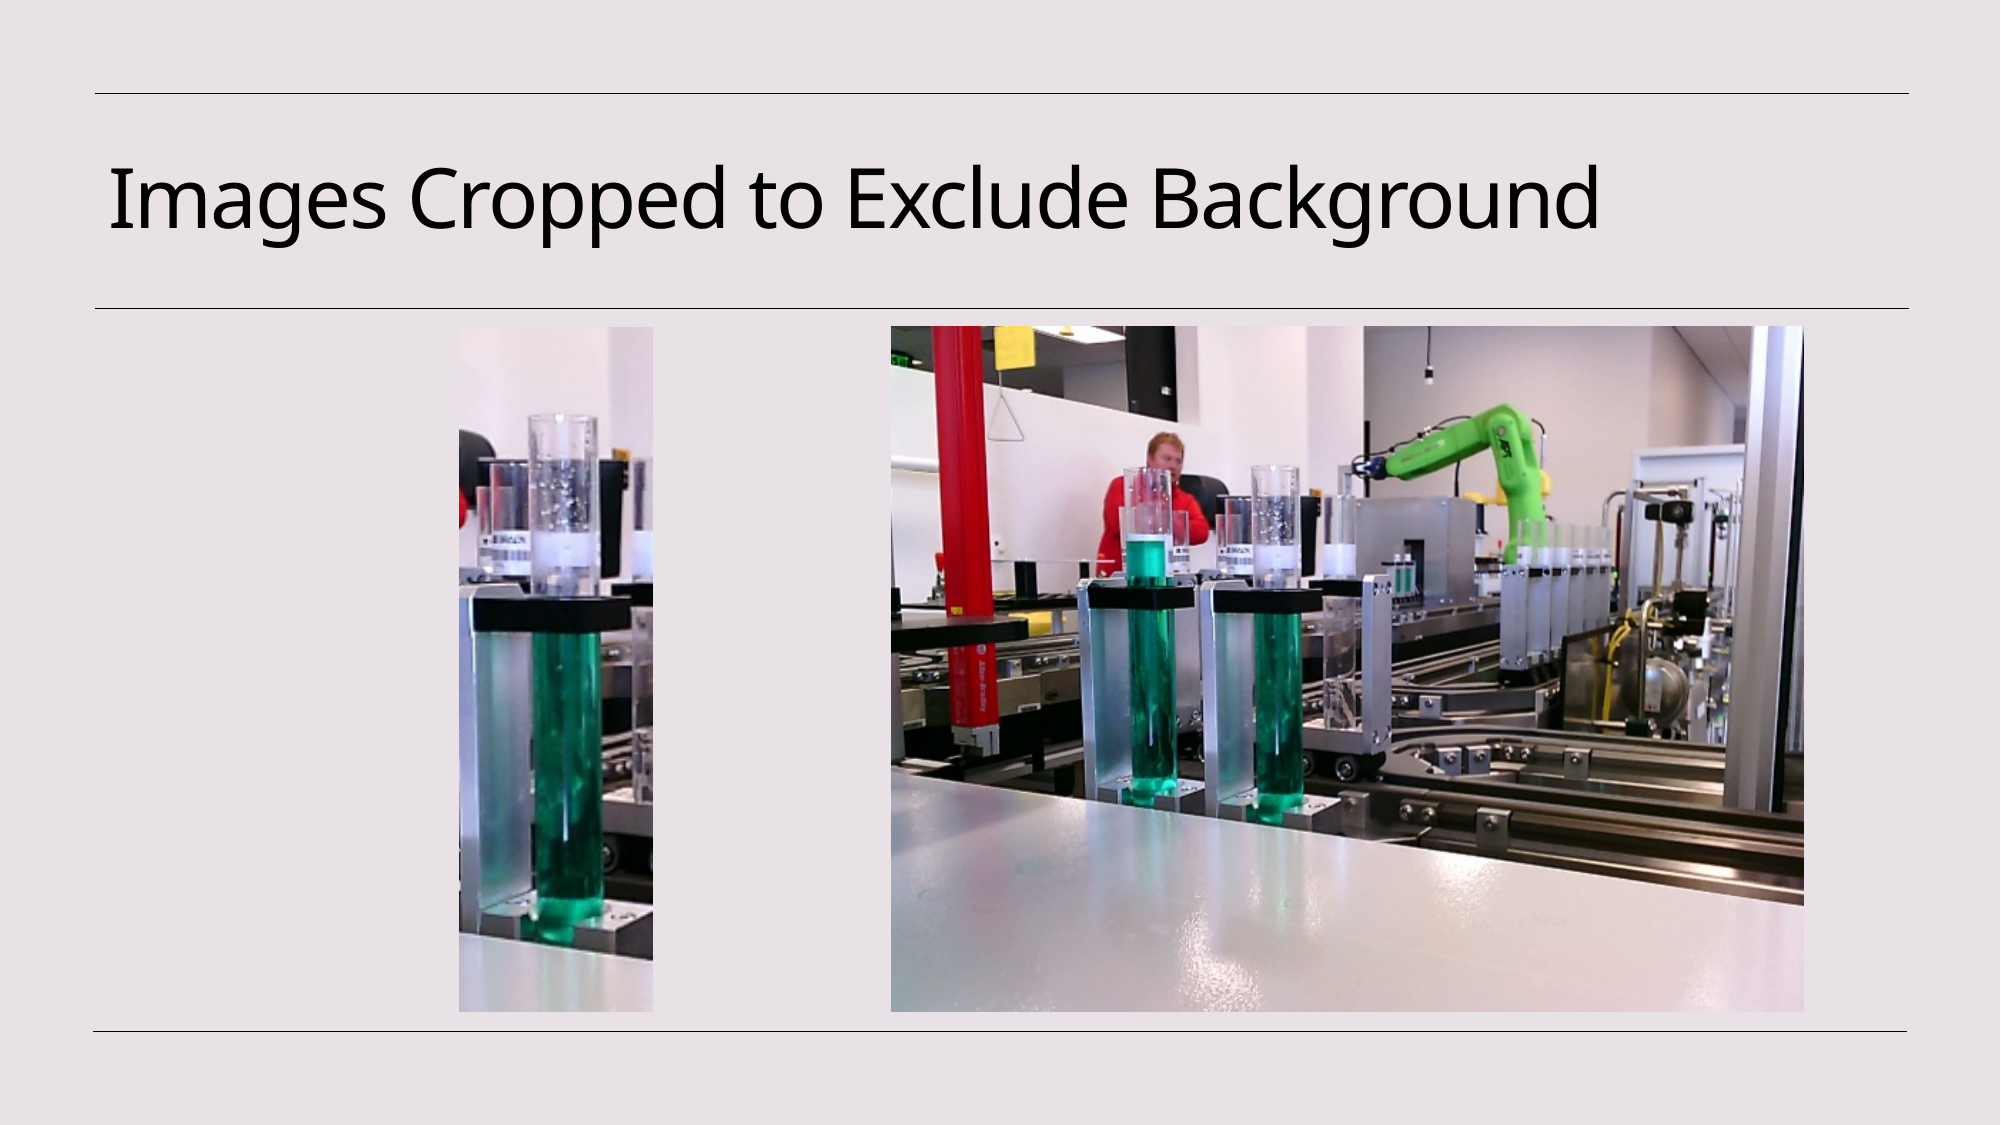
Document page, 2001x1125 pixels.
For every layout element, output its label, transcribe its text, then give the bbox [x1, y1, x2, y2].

title Images Cropped to Exclude Background [93, 113, 1907, 291]
picture [891, 326, 1804, 1012]
picture [459, 327, 653, 1012]
